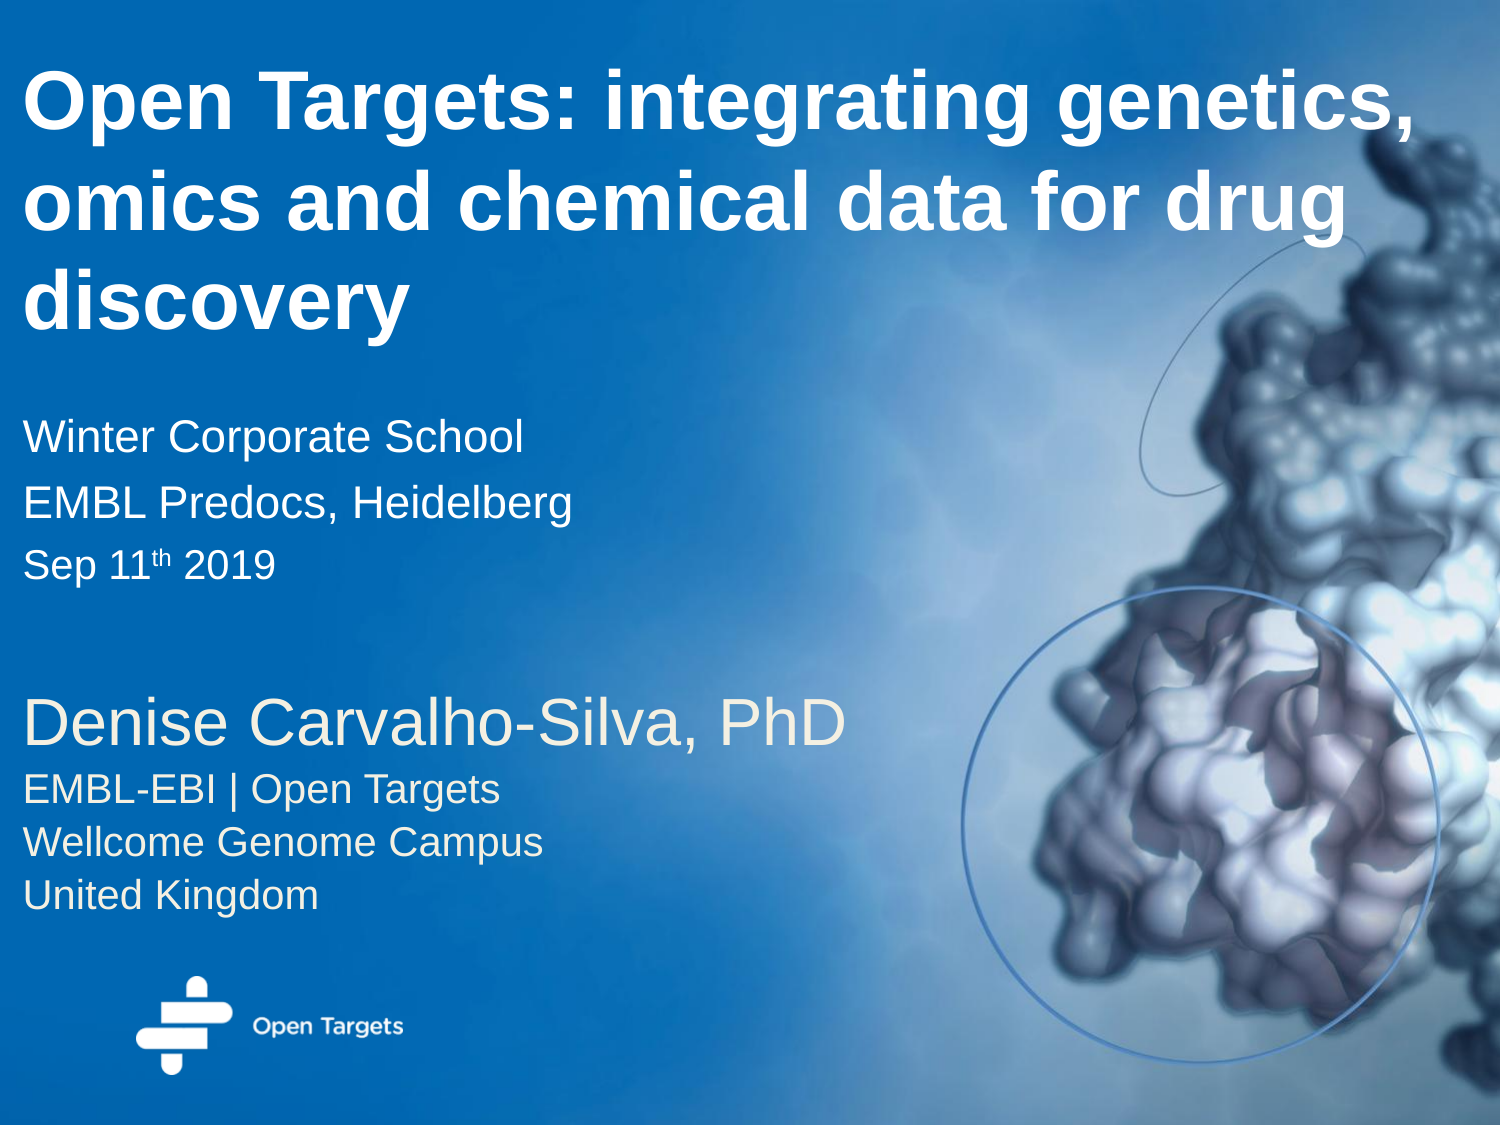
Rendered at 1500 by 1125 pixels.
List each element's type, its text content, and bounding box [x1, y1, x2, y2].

text_box Winter Corporate School EMBL Predocs, Heidelberg Sep 11th 2019 [7, 388, 1116, 517]
picture [0, 0, 1500, 1125]
text_box Denise Carvalho-Silva, PhD EMBL-EBI | Open Targets Wellcome Genome Campus United Kingdom [7, 671, 944, 1079]
title Open Targets: integrating genetics, omics and chemical data for drug discovery [7, 5, 1457, 388]
